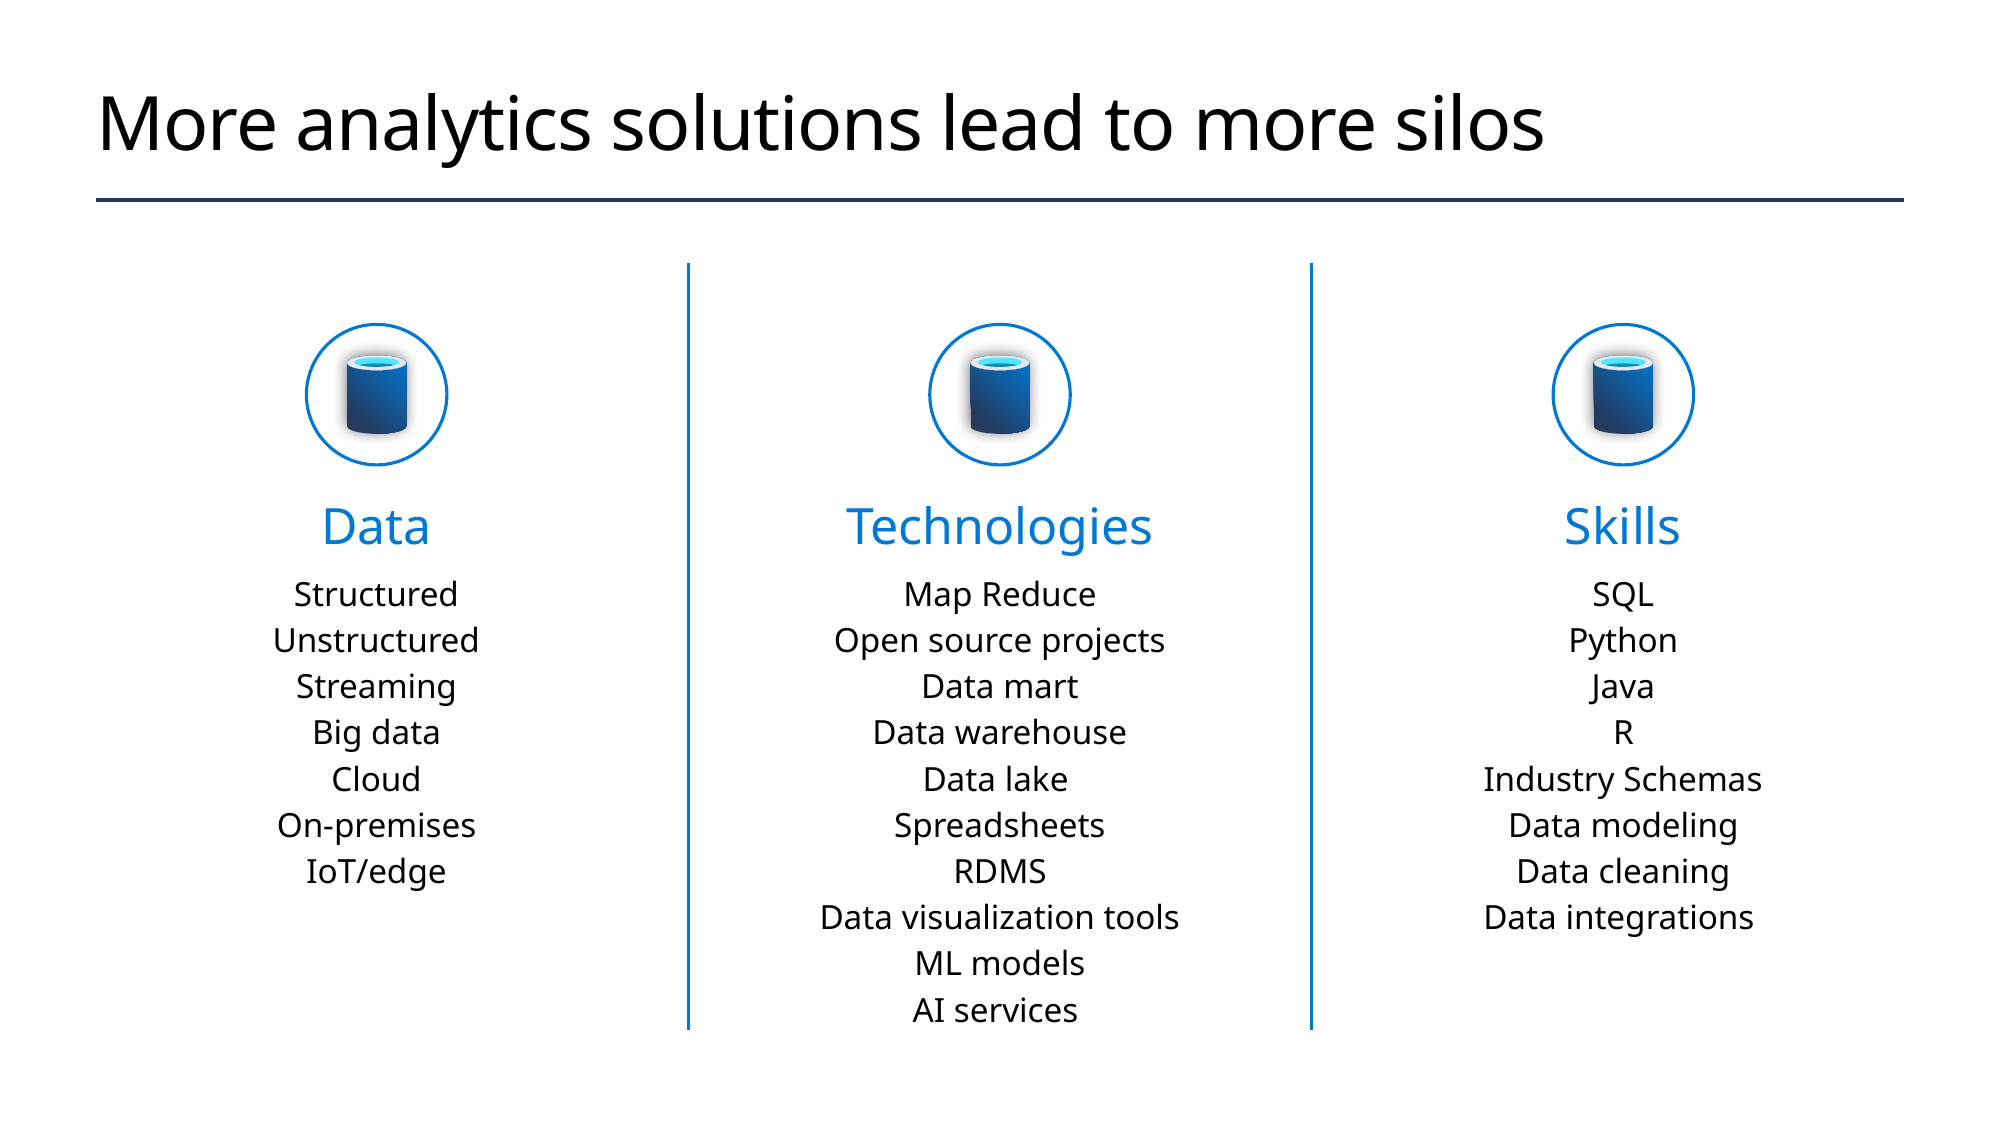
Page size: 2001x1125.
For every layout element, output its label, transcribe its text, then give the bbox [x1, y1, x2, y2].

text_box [346, 355, 407, 434]
text_box [305, 323, 448, 466]
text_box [688, 262, 1312, 1031]
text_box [970, 355, 1030, 434]
title More analytics solutions lead to more silos [96, 75, 1904, 166]
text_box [1593, 355, 1653, 434]
text_box Data Structured Unstructured Streaming Big data Cloud On-premises IoT/edge [162, 464, 591, 1005]
text_box [1552, 323, 1695, 466]
text_box Skills SQL Python Java R Industry Schemas Data modeling Data cleaning Data integrations [1409, 464, 1838, 1005]
